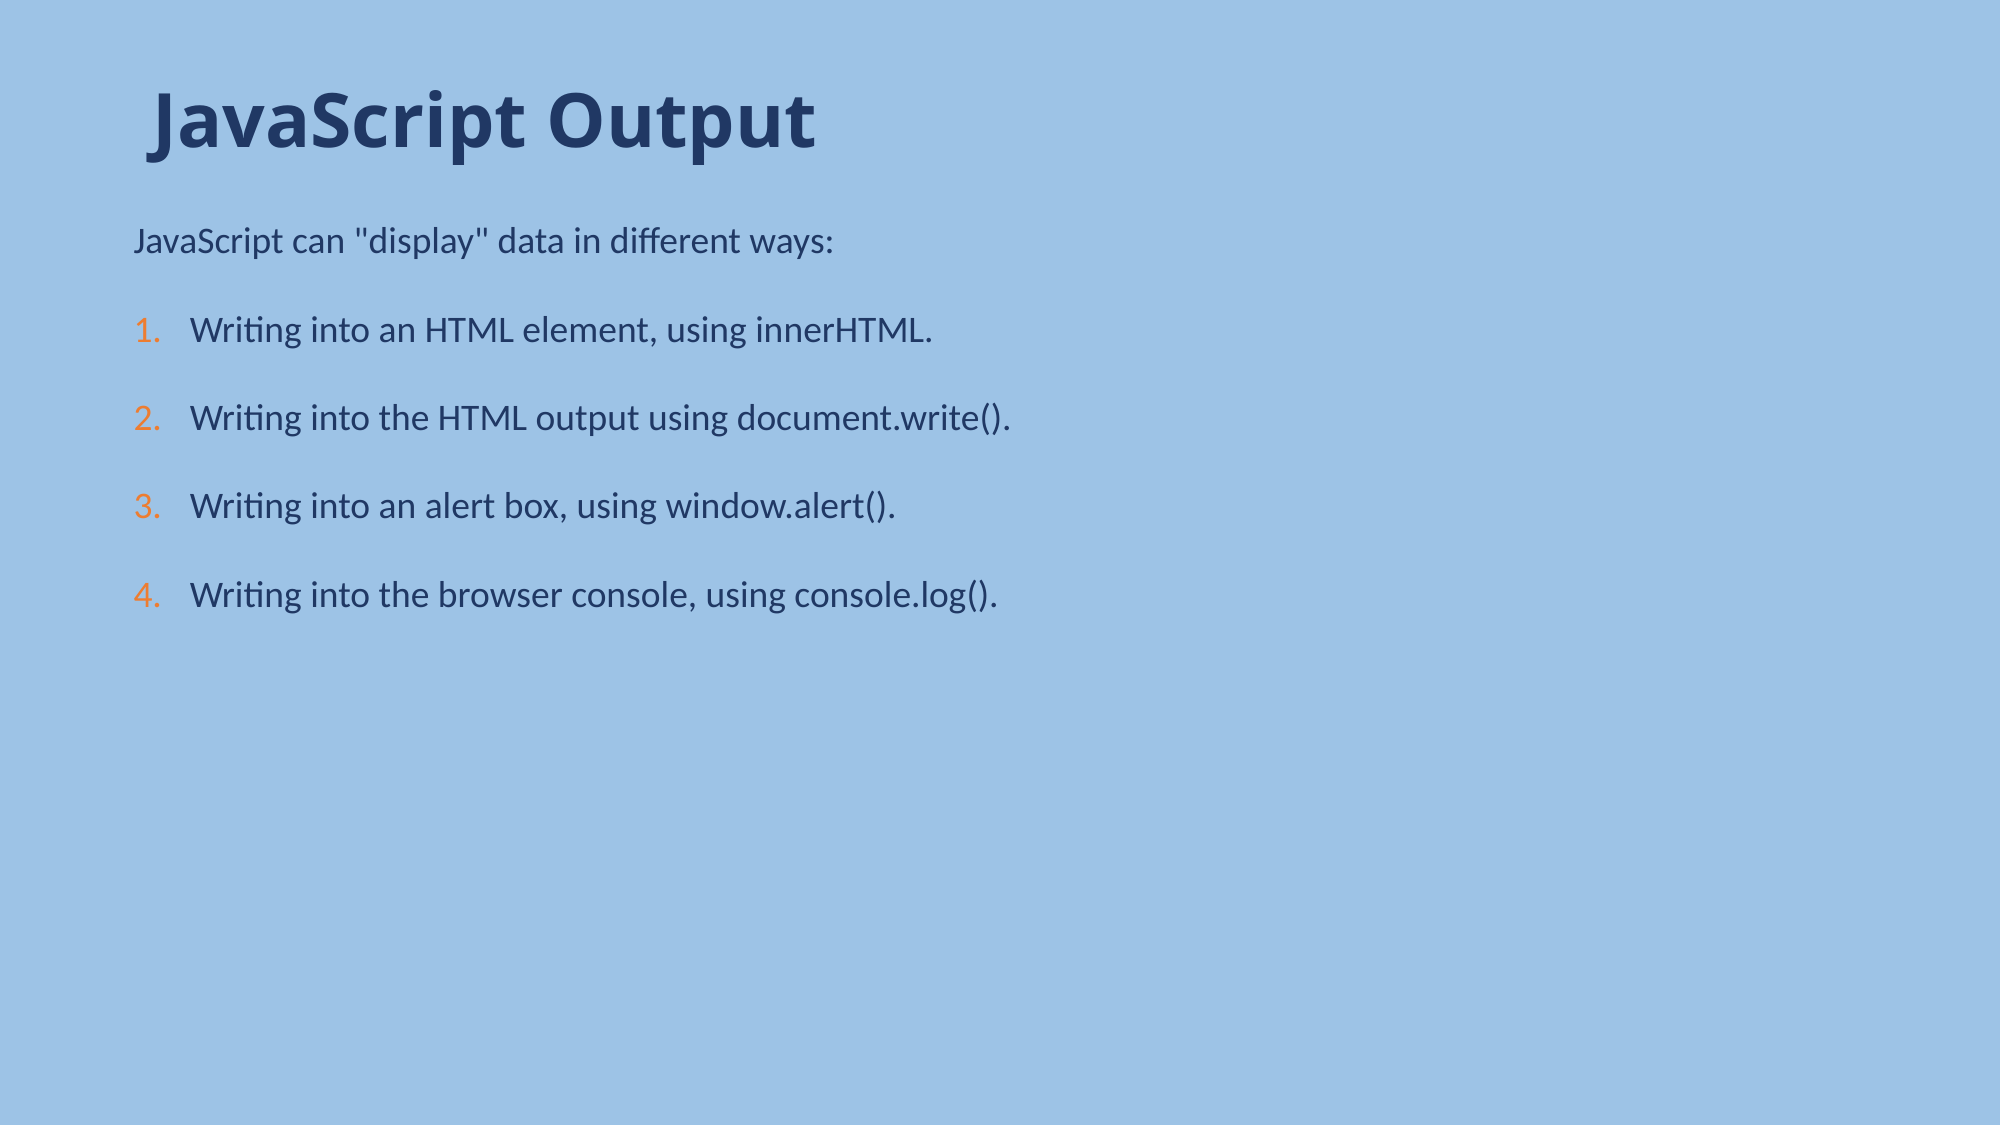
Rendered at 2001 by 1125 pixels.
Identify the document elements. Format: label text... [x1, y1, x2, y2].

list JavaScript can "display" data in different ways: Writing into an HTML element, using innerHTML. Writing into the HTML output using document.write(). Writing into an alert box, using window.alert(). Writing into the browser console, using console.log(). [118, 186, 1844, 1050]
title JavaScript Output [137, 59, 1863, 187]
